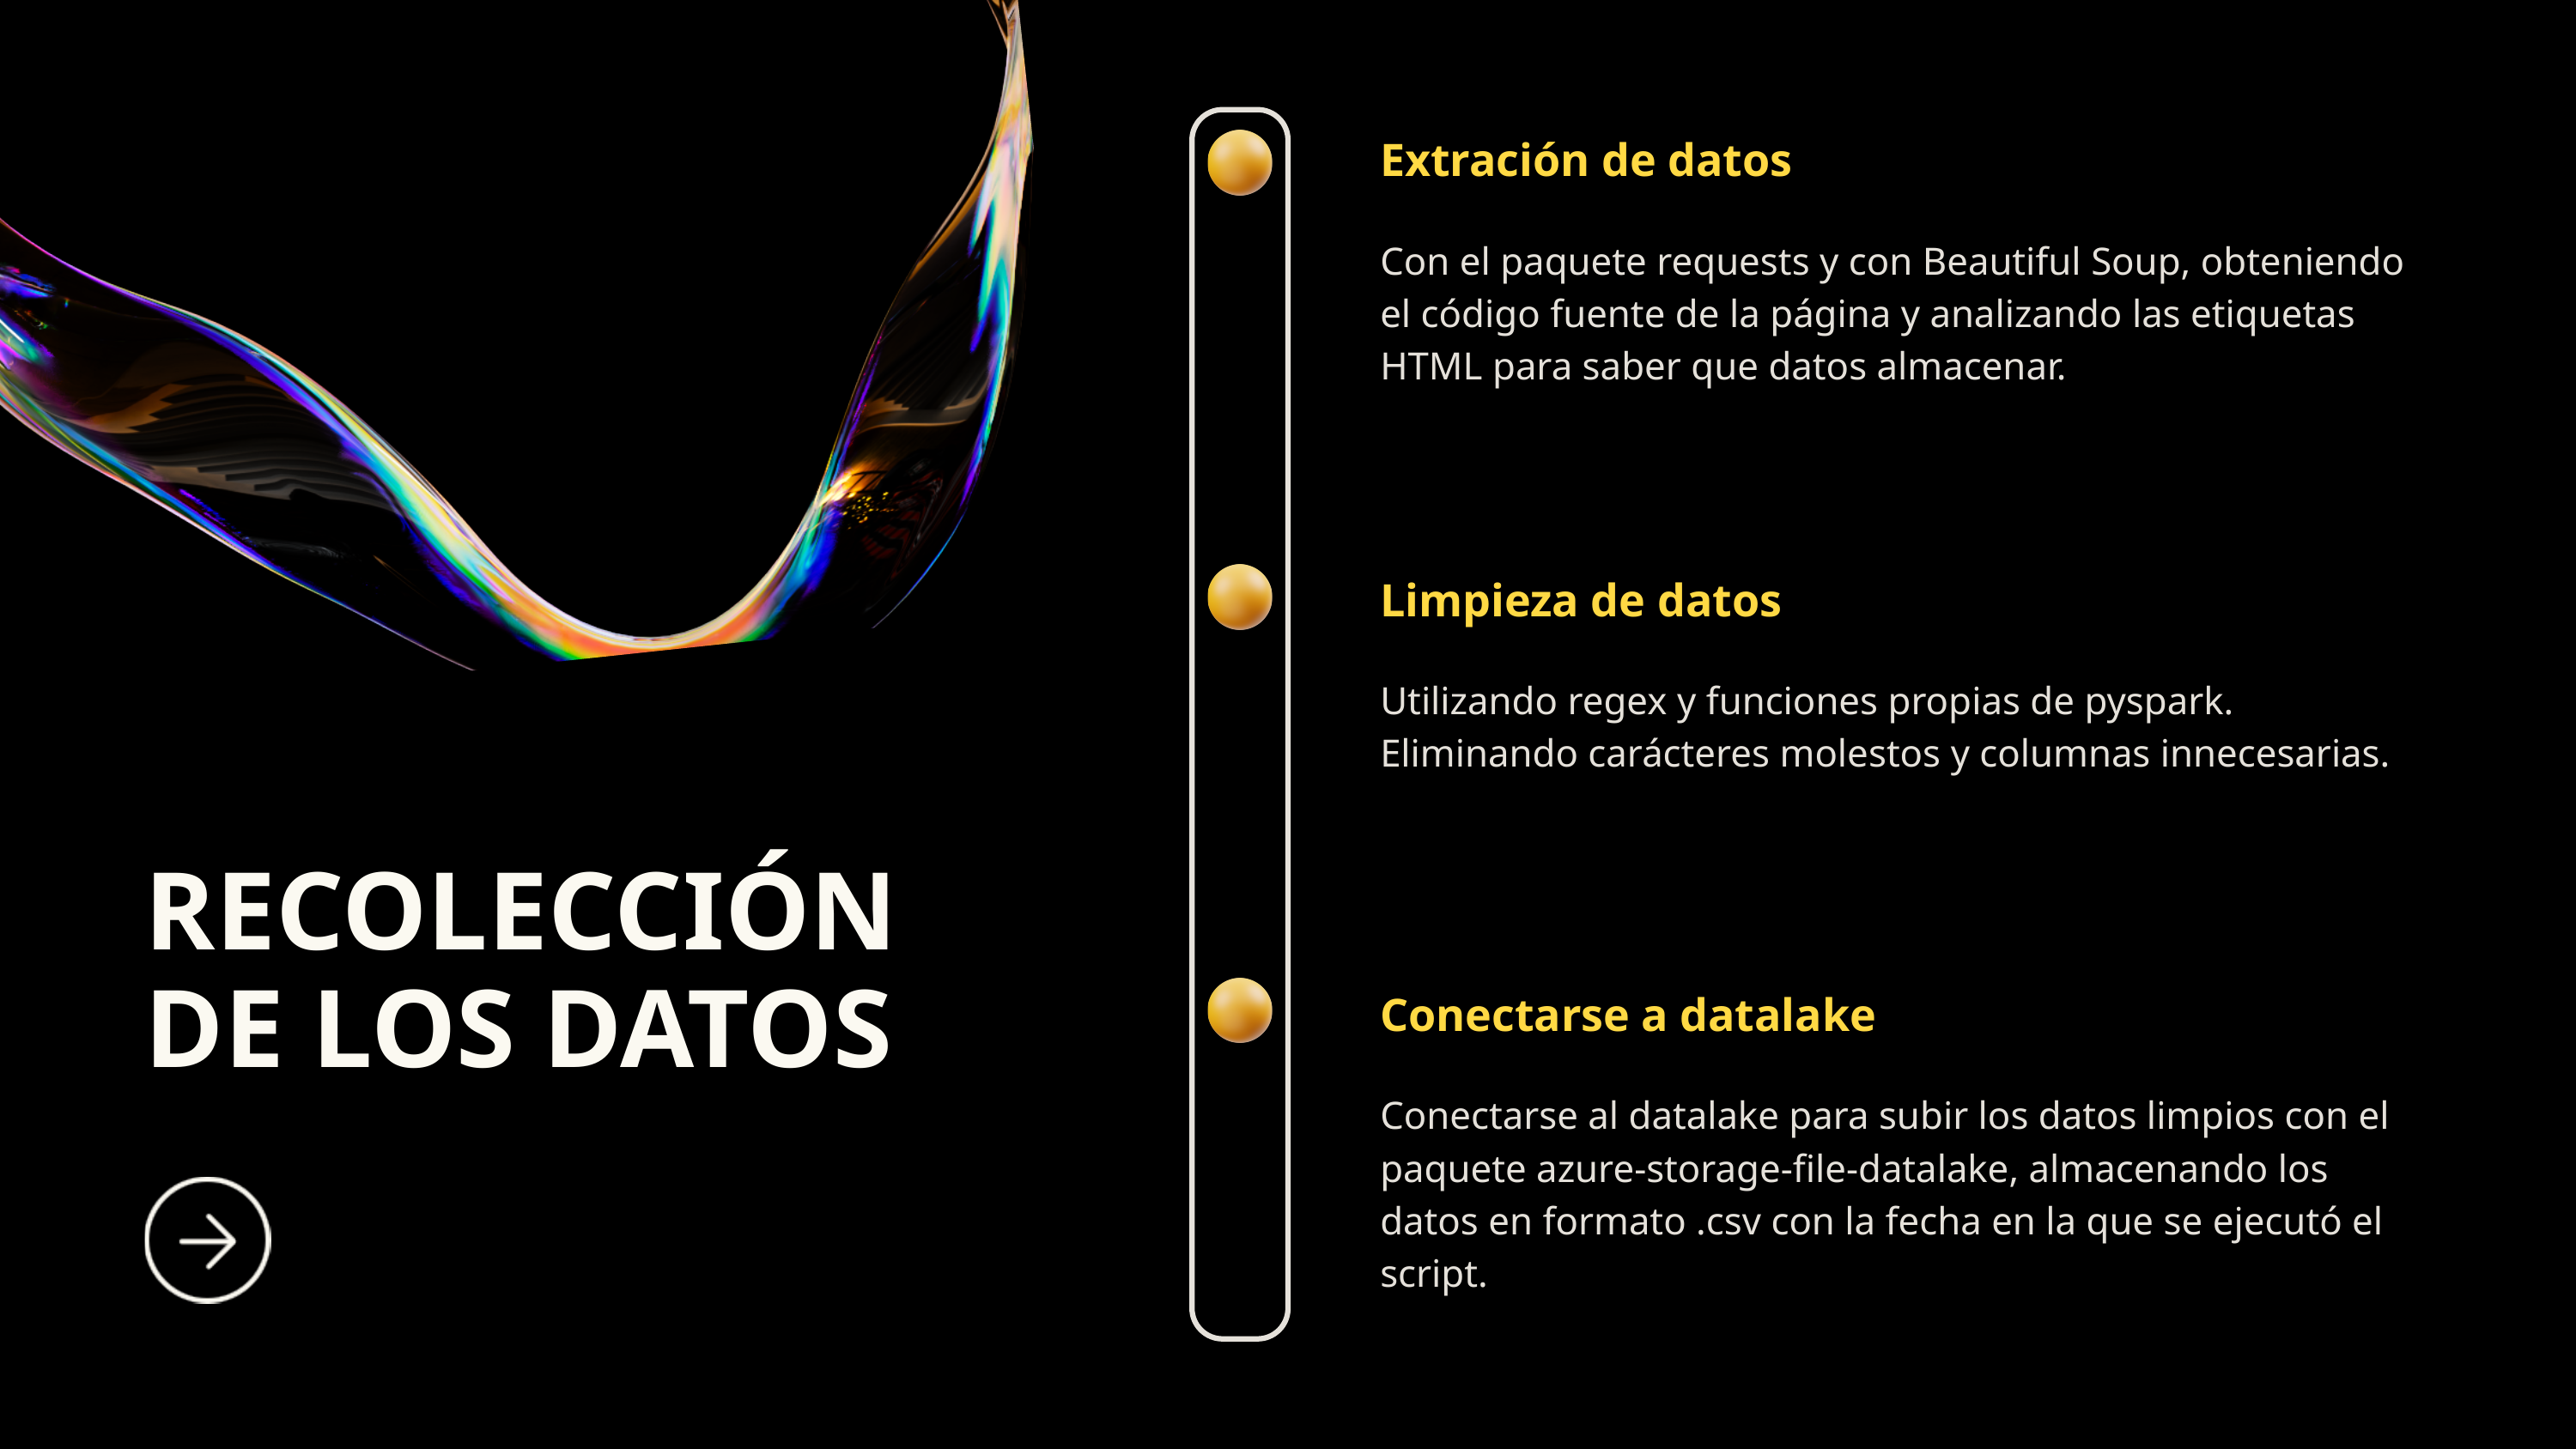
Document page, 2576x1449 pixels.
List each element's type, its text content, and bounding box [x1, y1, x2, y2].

text_box Utilizando regex y funciones propias de pyspark. Eliminando carácteres molestos y columnas innecesarias. [1380, 670, 2432, 775]
text_box [0, 0, 1083, 721]
text_box Conectarse a datalake [1380, 977, 2113, 1040]
text_box [1207, 130, 1273, 196]
text_box RECOLECCIÓN DE LOS DATOS [144, 852, 969, 1089]
text_box Limpieza de datos [1380, 562, 2113, 626]
text_box Extración de datos [1380, 122, 2113, 185]
text_box Conectarse al datalake para subir los datos limpios con el paquete azure-storage-file-datalake, almacenando los datos en formato .csv con la fecha en la que se ejecutó el script. [1380, 1084, 2432, 1295]
text_box [1207, 564, 1273, 630]
text_box [1207, 978, 1273, 1043]
text_box Con el paquete requests y con Beautiful Soup, obteniendo el código fuente de la página y analizando las etiquetas HTML para saber que datos almacenar. [1380, 229, 2432, 388]
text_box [624, 676, 1856, 773]
text_box [144, 1177, 271, 1304]
